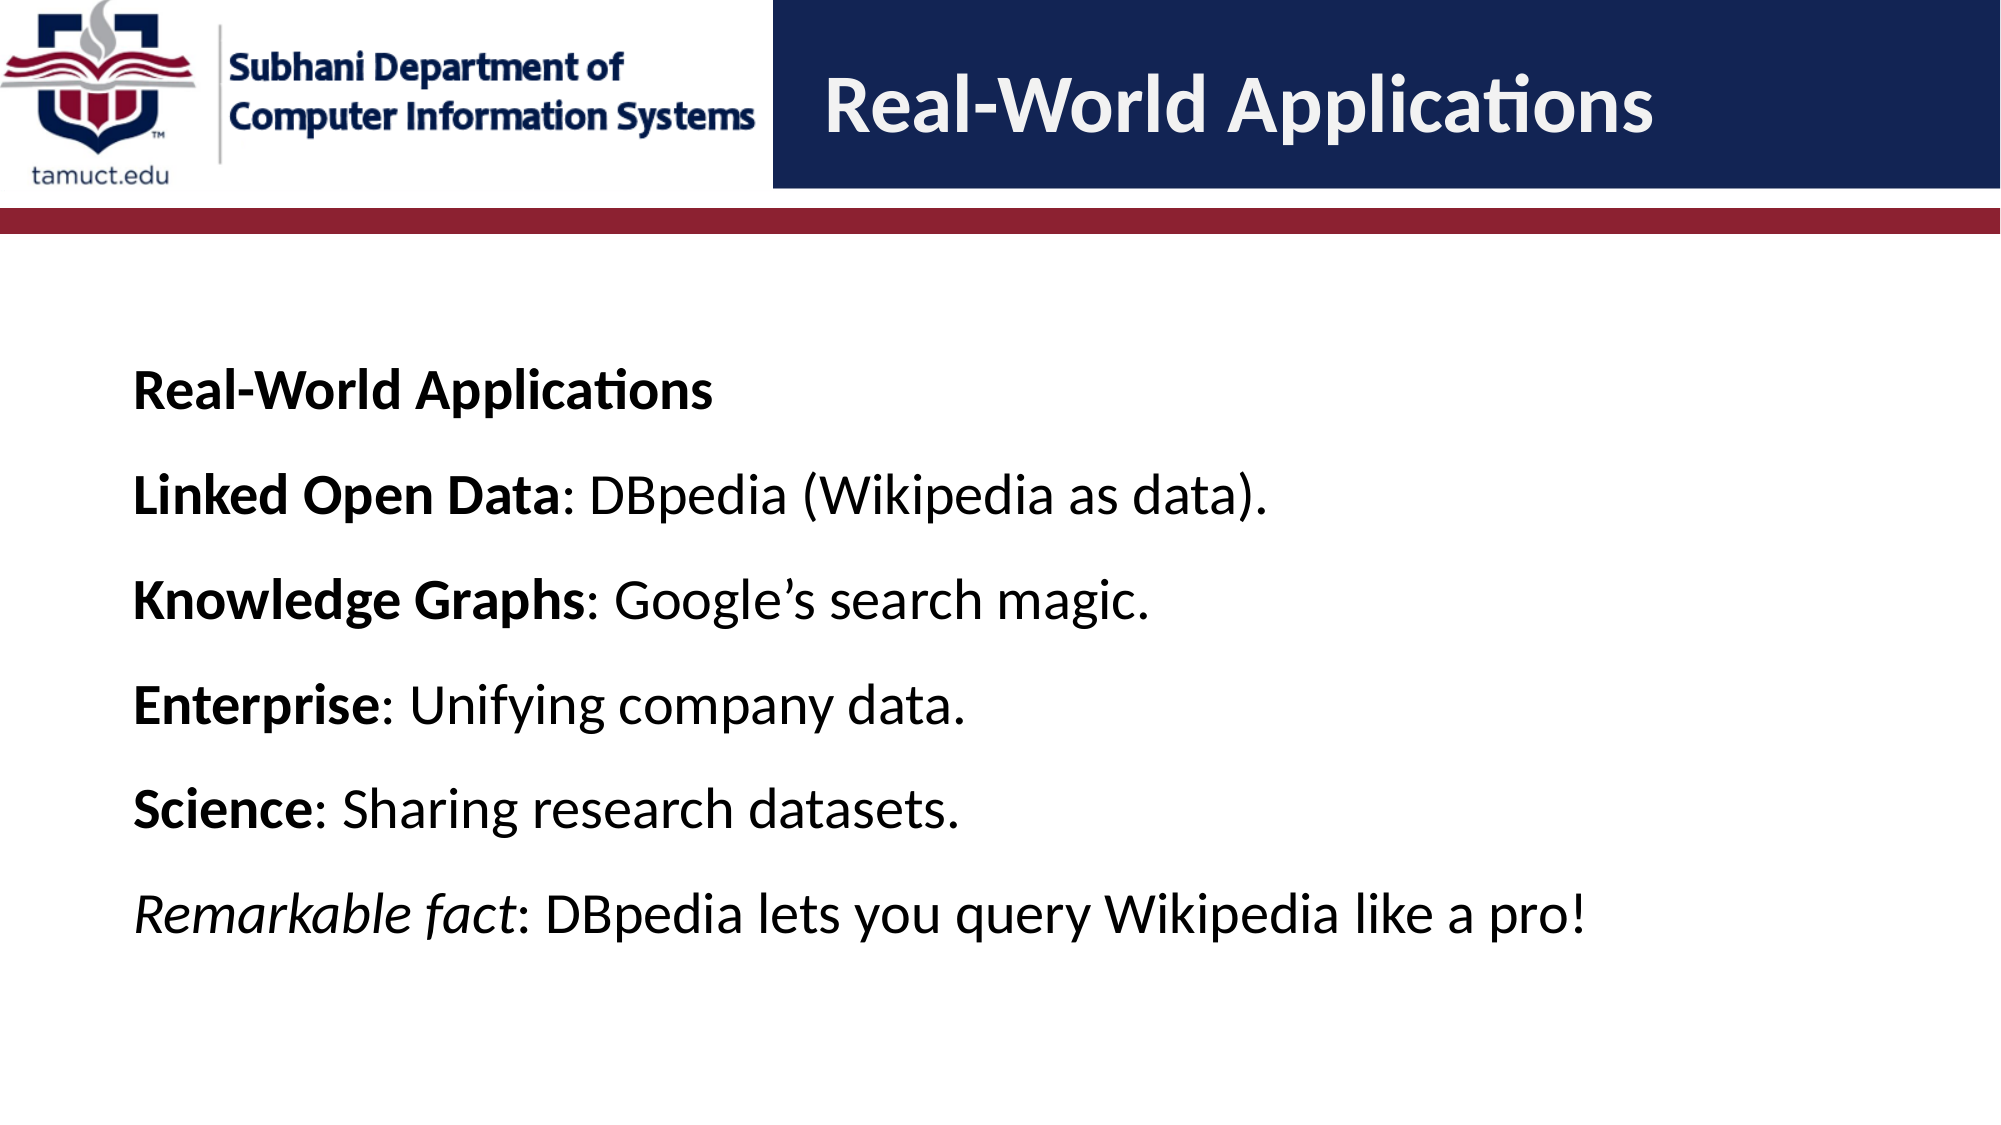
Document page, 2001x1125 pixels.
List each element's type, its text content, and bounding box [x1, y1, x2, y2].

title Real-World Applications [809, 27, 1986, 158]
picture [0, 0, 2001, 1125]
text_box Real-World Applications Linked Open Data: DBpedia (Wikipedia as data). Knowledge Graphs: Google’s search magic. Enterprise: Unifying company data. Science: Sharing research datasets. Remarkable fact: DBpedia lets you query Wikipedia like a pro! [118, 308, 1967, 953]
